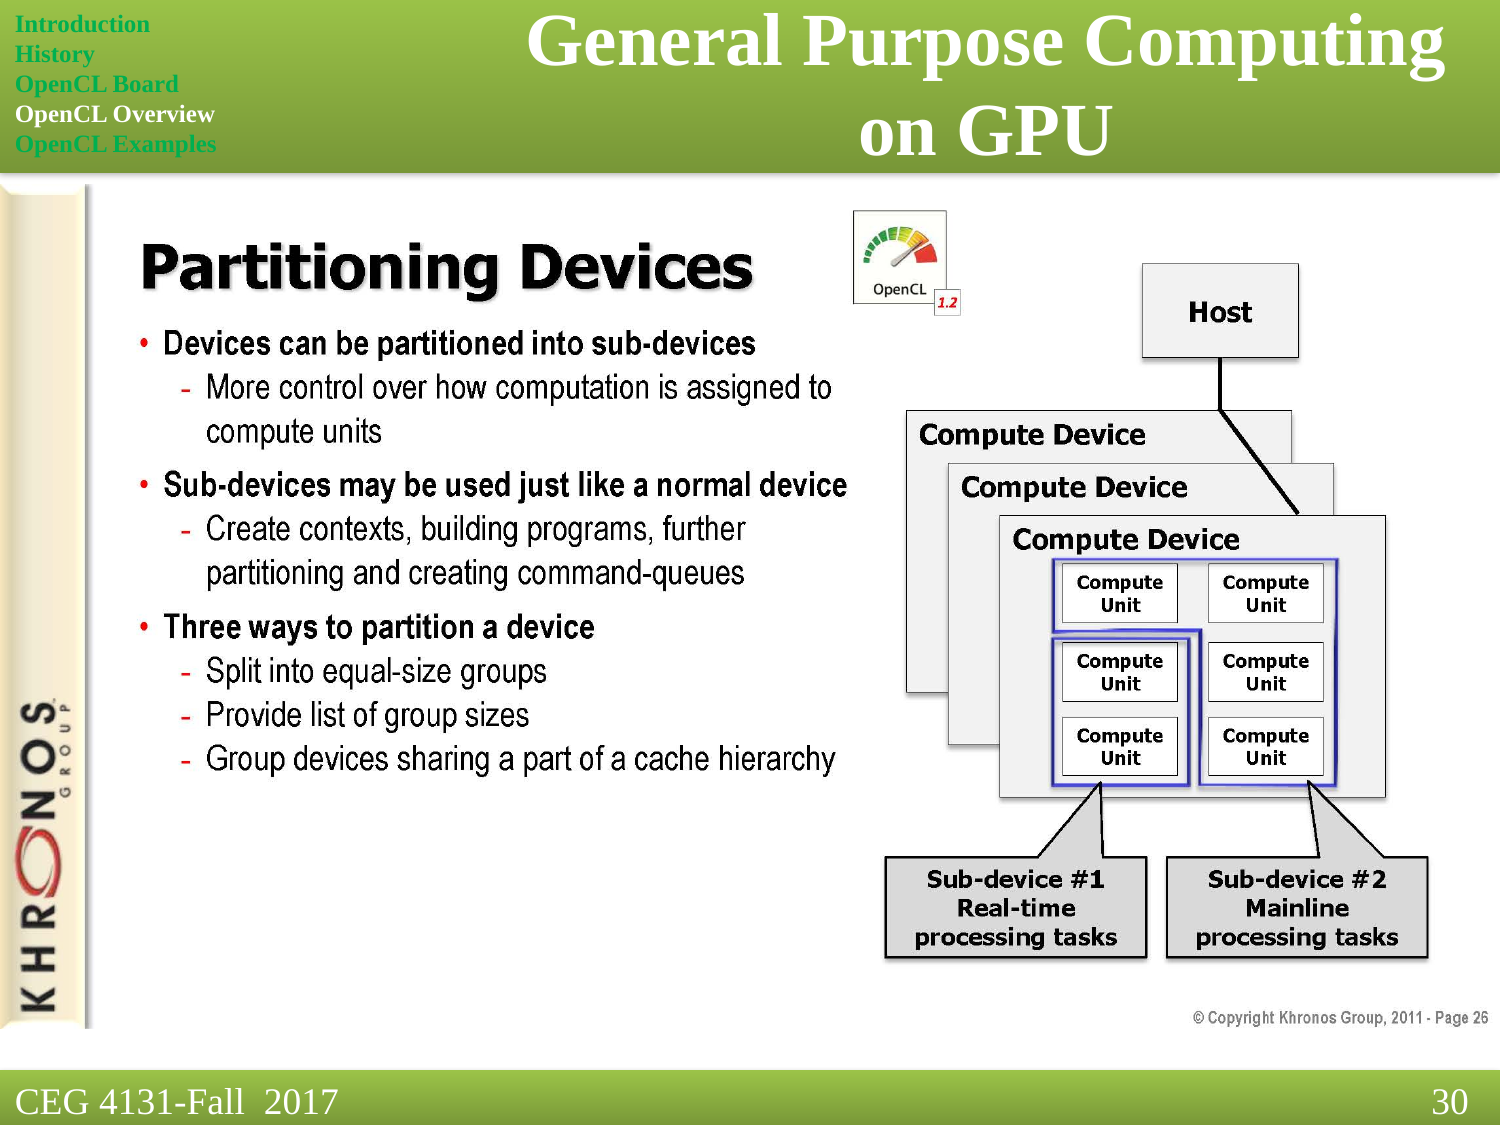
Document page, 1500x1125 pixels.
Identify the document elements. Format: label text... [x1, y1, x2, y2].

picture [0, 184, 1500, 1029]
text_box Introduction History OpenCL Board OpenCL Overview OpenCL Examples [0, 0, 455, 165]
